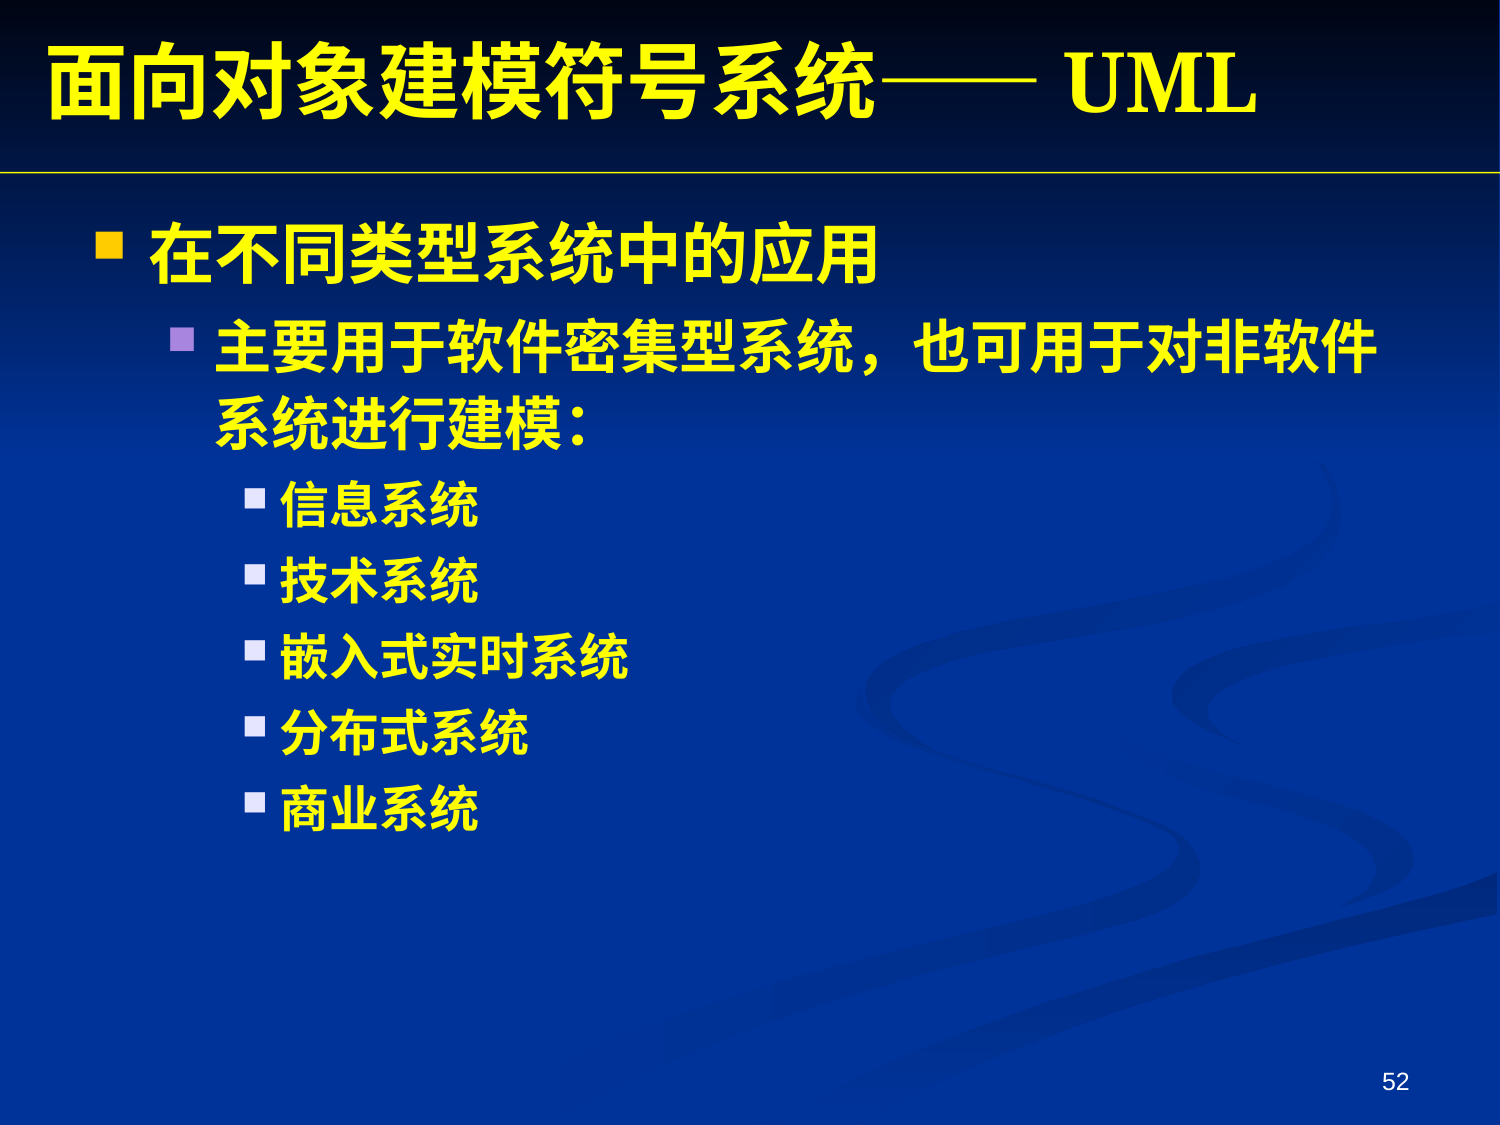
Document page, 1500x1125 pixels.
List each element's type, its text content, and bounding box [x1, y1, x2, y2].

list 在不同类型系统中的应用 主要用于软件密集型系统，也可用于对非软件系统进行建模： 信息系统 技术系统 嵌入式实时系统 分布式系统 商业系统 [76, 196, 1428, 1024]
text_box 面向对象建模符号系统——UML [29, 21, 1380, 138]
slide_number 52 [1074, 1024, 1426, 1104]
